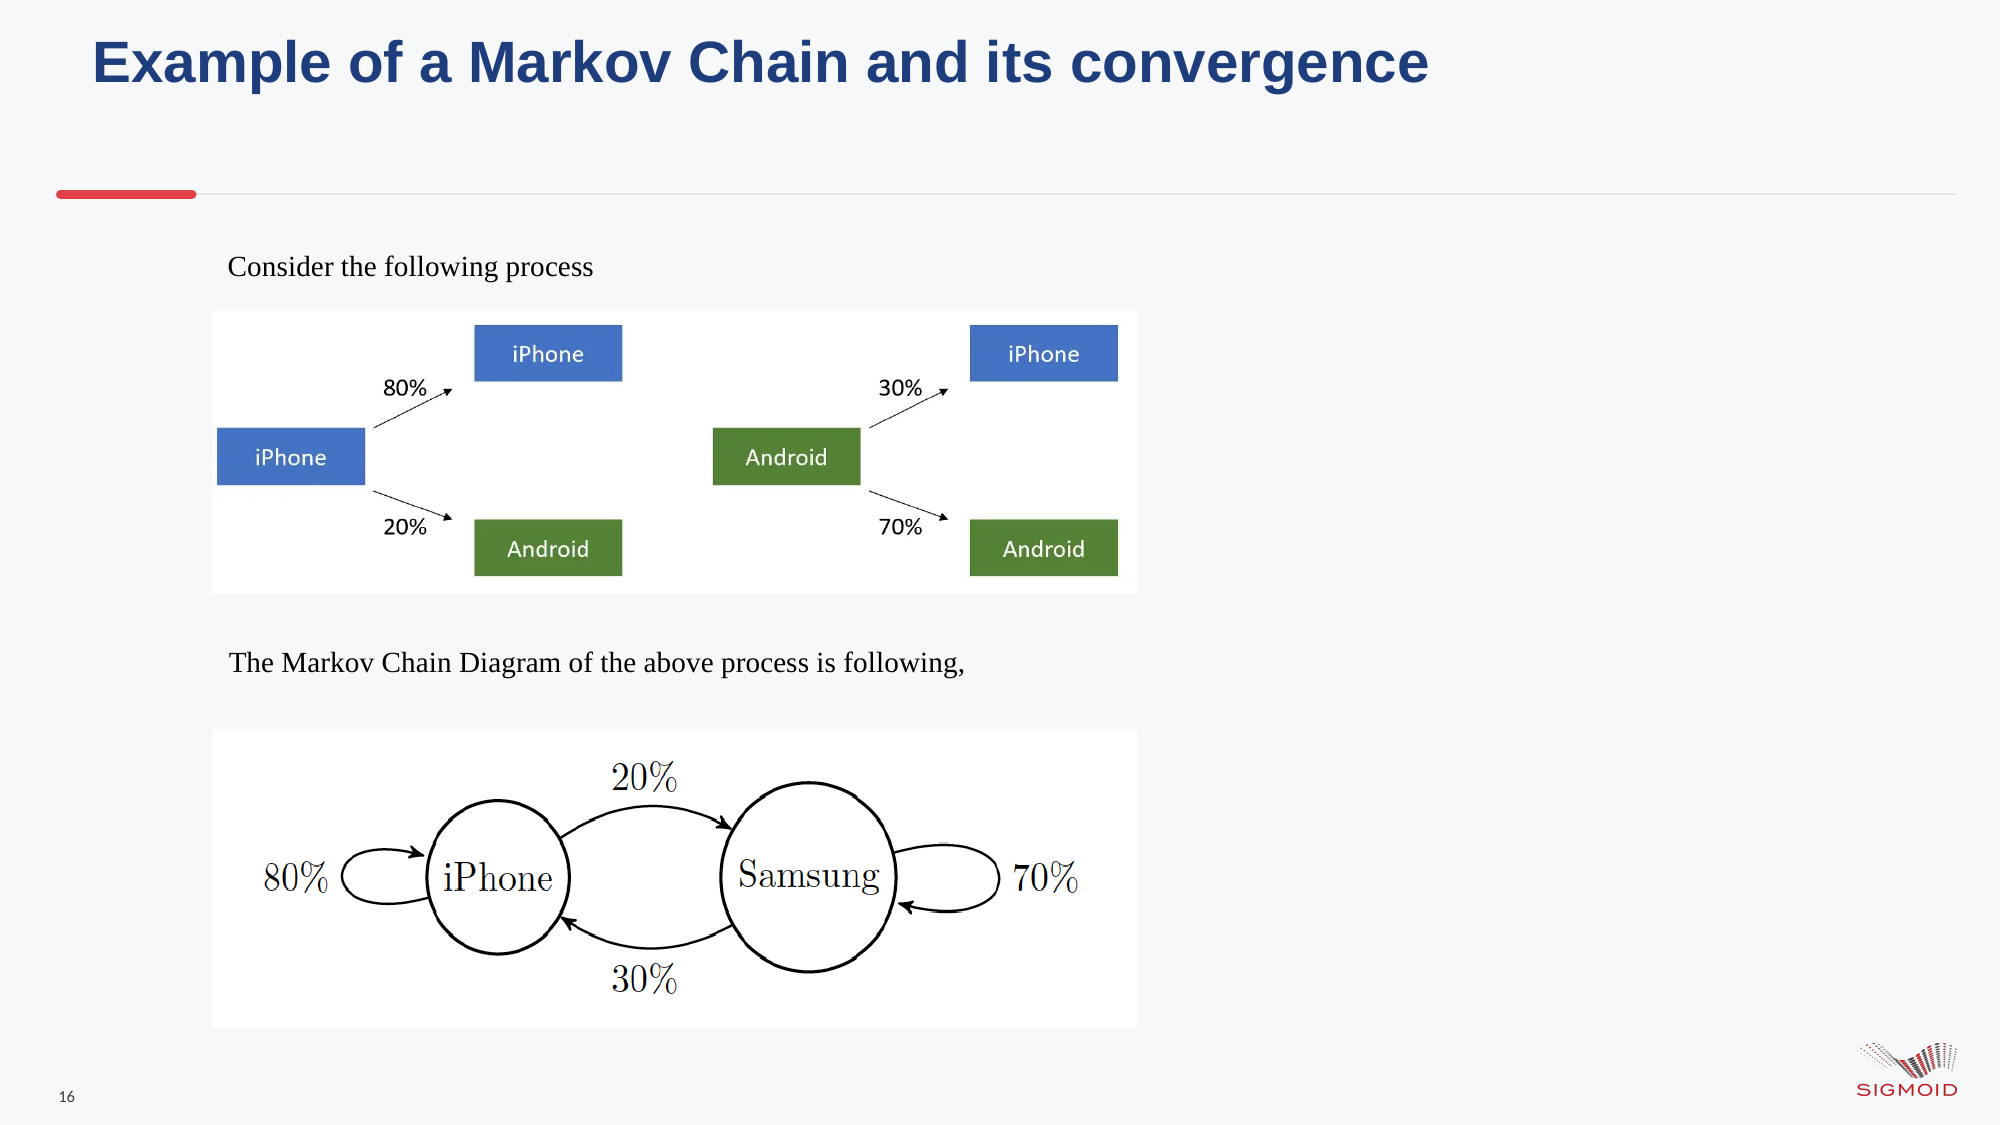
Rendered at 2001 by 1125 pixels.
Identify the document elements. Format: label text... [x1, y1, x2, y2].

picture [212, 311, 1138, 594]
text_box The Markov Chain Diagram of the above process is following, [214, 636, 981, 687]
text_box Consider the following process [213, 239, 610, 290]
picture [1857, 1043, 1957, 1096]
picture [212, 729, 1138, 1029]
list Example of a Markov Chain and its convergence [40, 16, 1569, 176]
